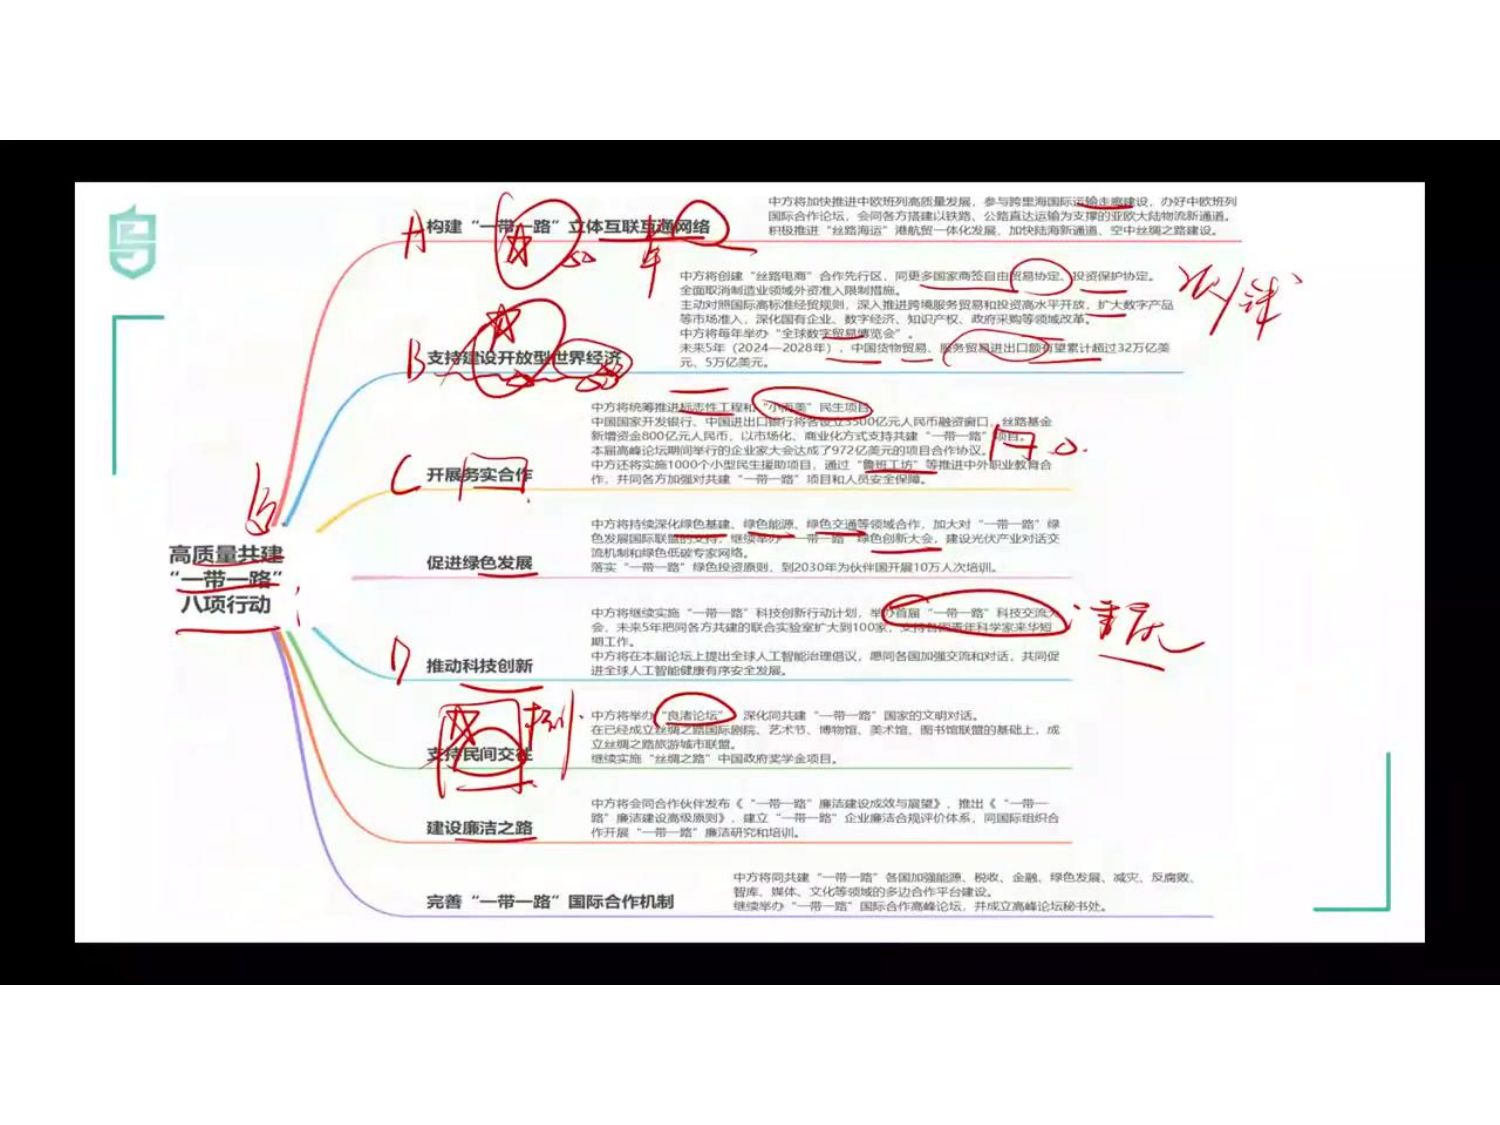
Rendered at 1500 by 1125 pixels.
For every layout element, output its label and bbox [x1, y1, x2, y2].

picture [0, 140, 1500, 985]
